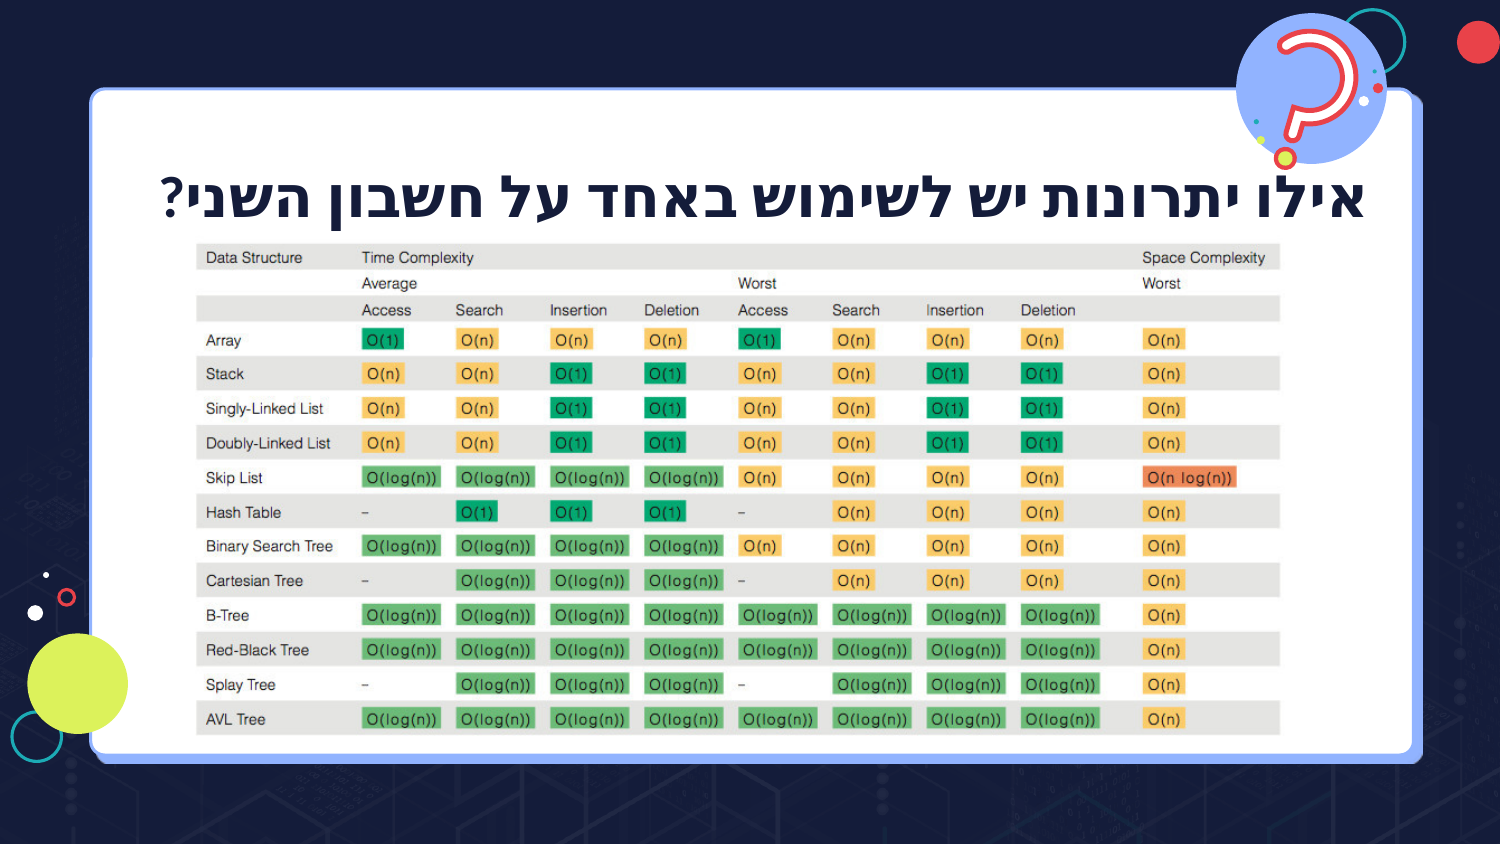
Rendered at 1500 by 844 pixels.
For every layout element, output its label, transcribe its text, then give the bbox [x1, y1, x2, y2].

picture [195, 235, 1285, 747]
title אילו יתרונות יש לשימוש באחד על חשבון השני? [109, 122, 1371, 266]
